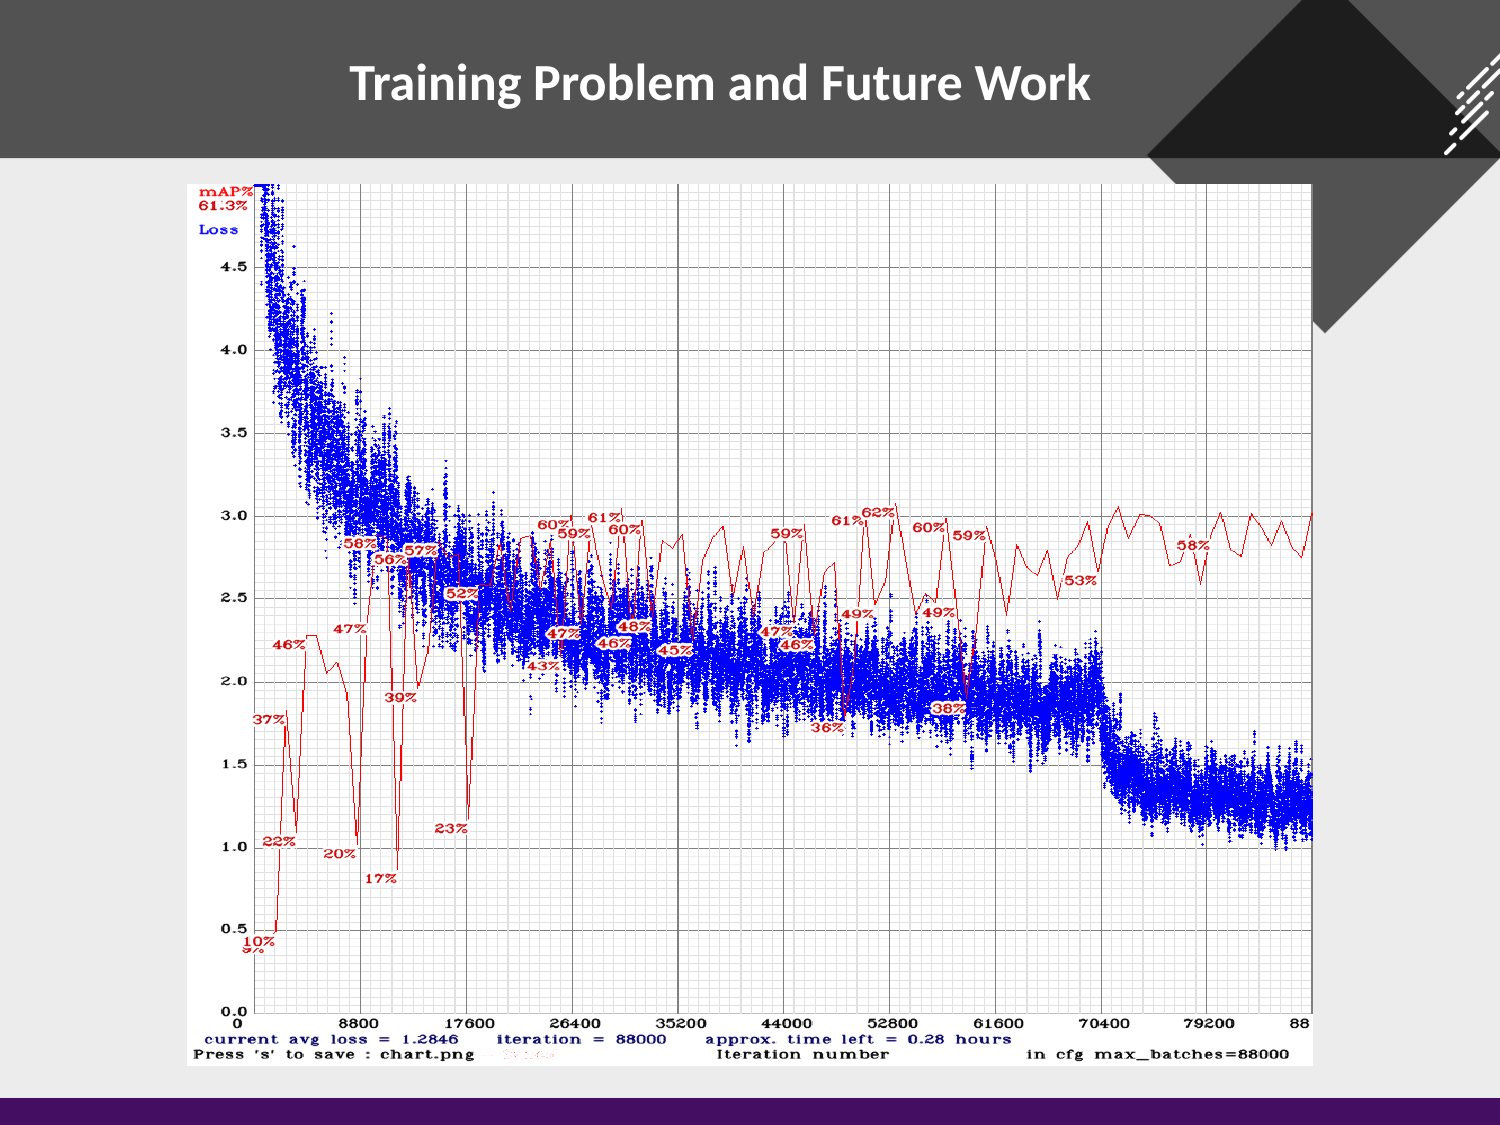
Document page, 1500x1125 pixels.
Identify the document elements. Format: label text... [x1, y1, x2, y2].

title Training Problem and Future Work [64, 14, 1376, 145]
picture [0, 0, 1500, 1125]
